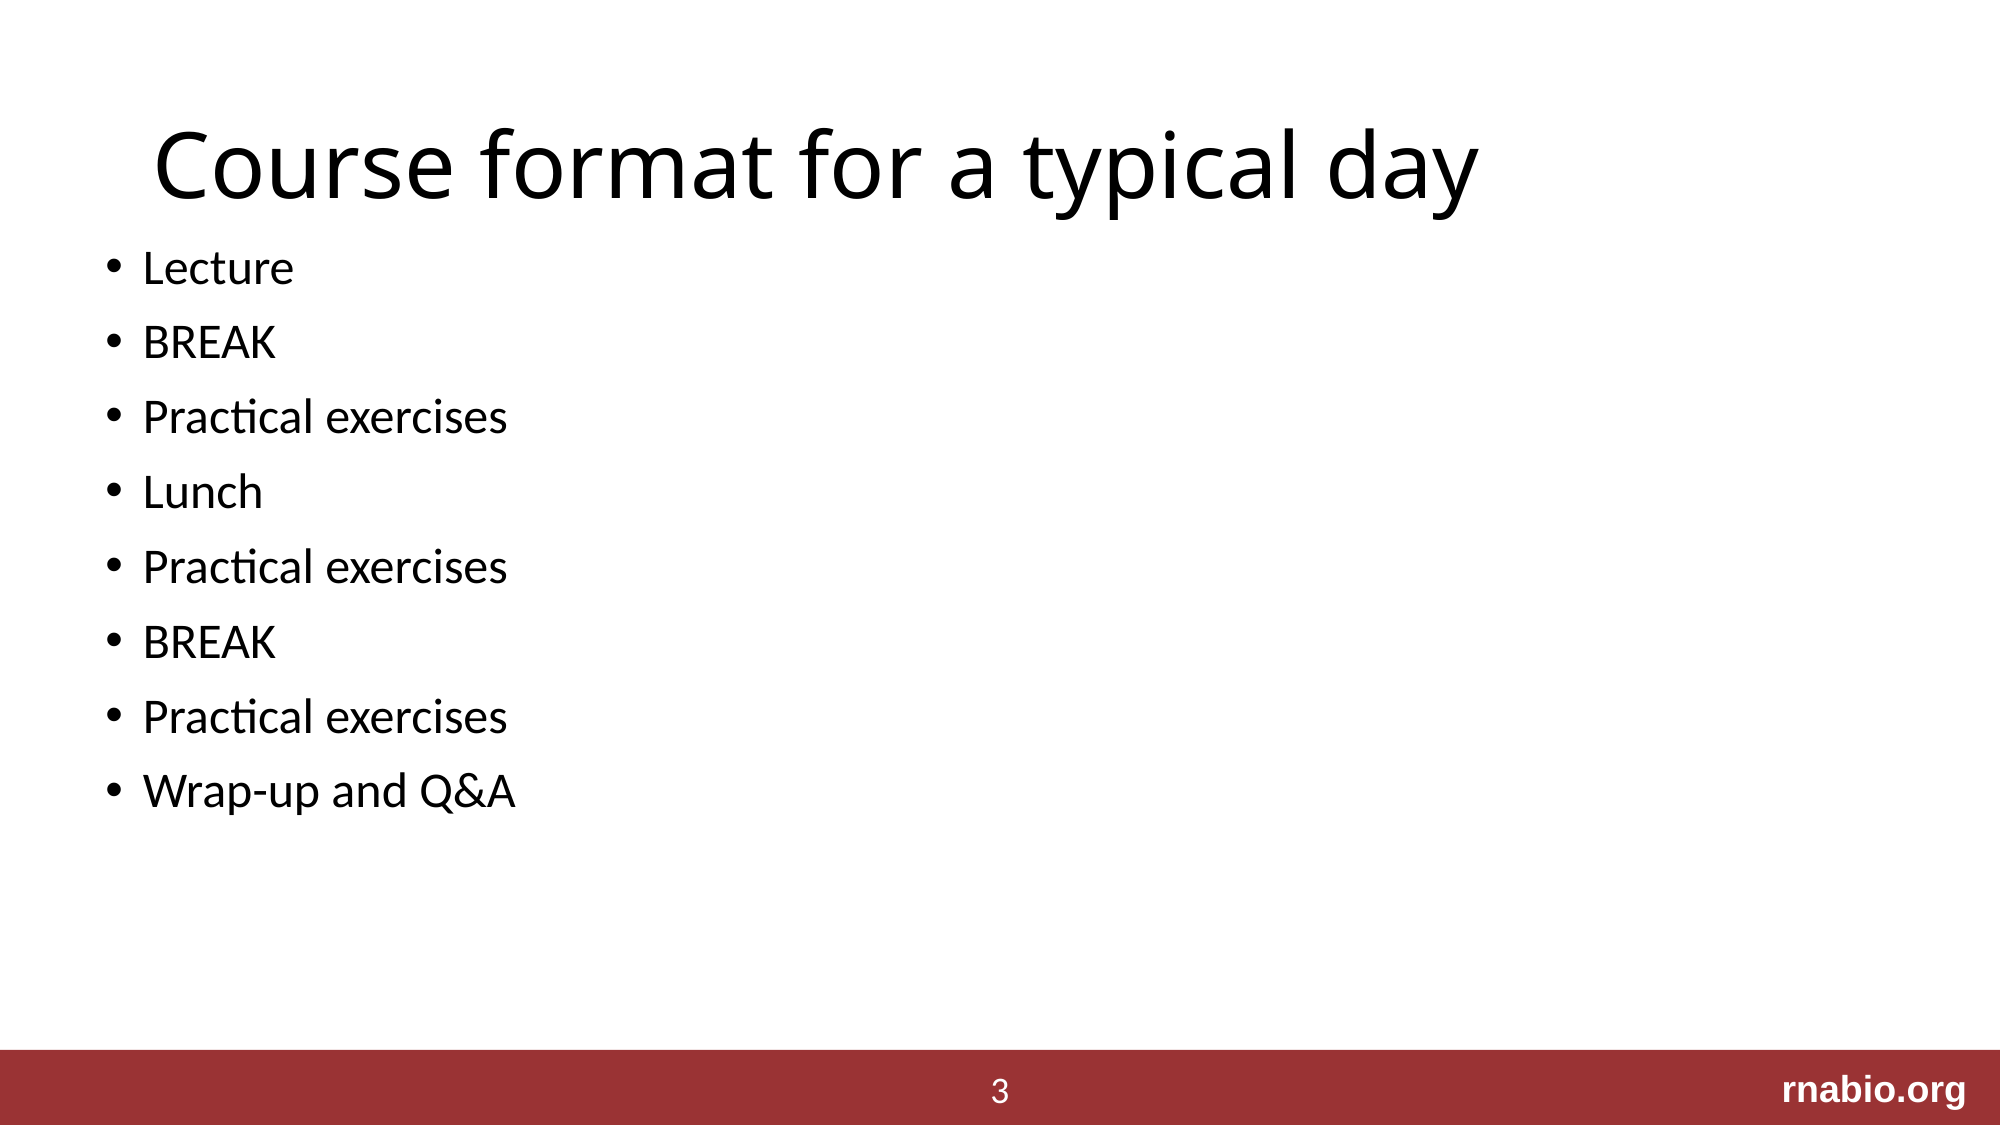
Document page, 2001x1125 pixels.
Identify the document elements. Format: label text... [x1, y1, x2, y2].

title Course format for a typical day [137, 59, 1863, 233]
list Lecture BREAK Practical exercises Lunch Practical exercises BREAK Practical exercises Wrap-up and Q&A [90, 233, 2000, 1009]
